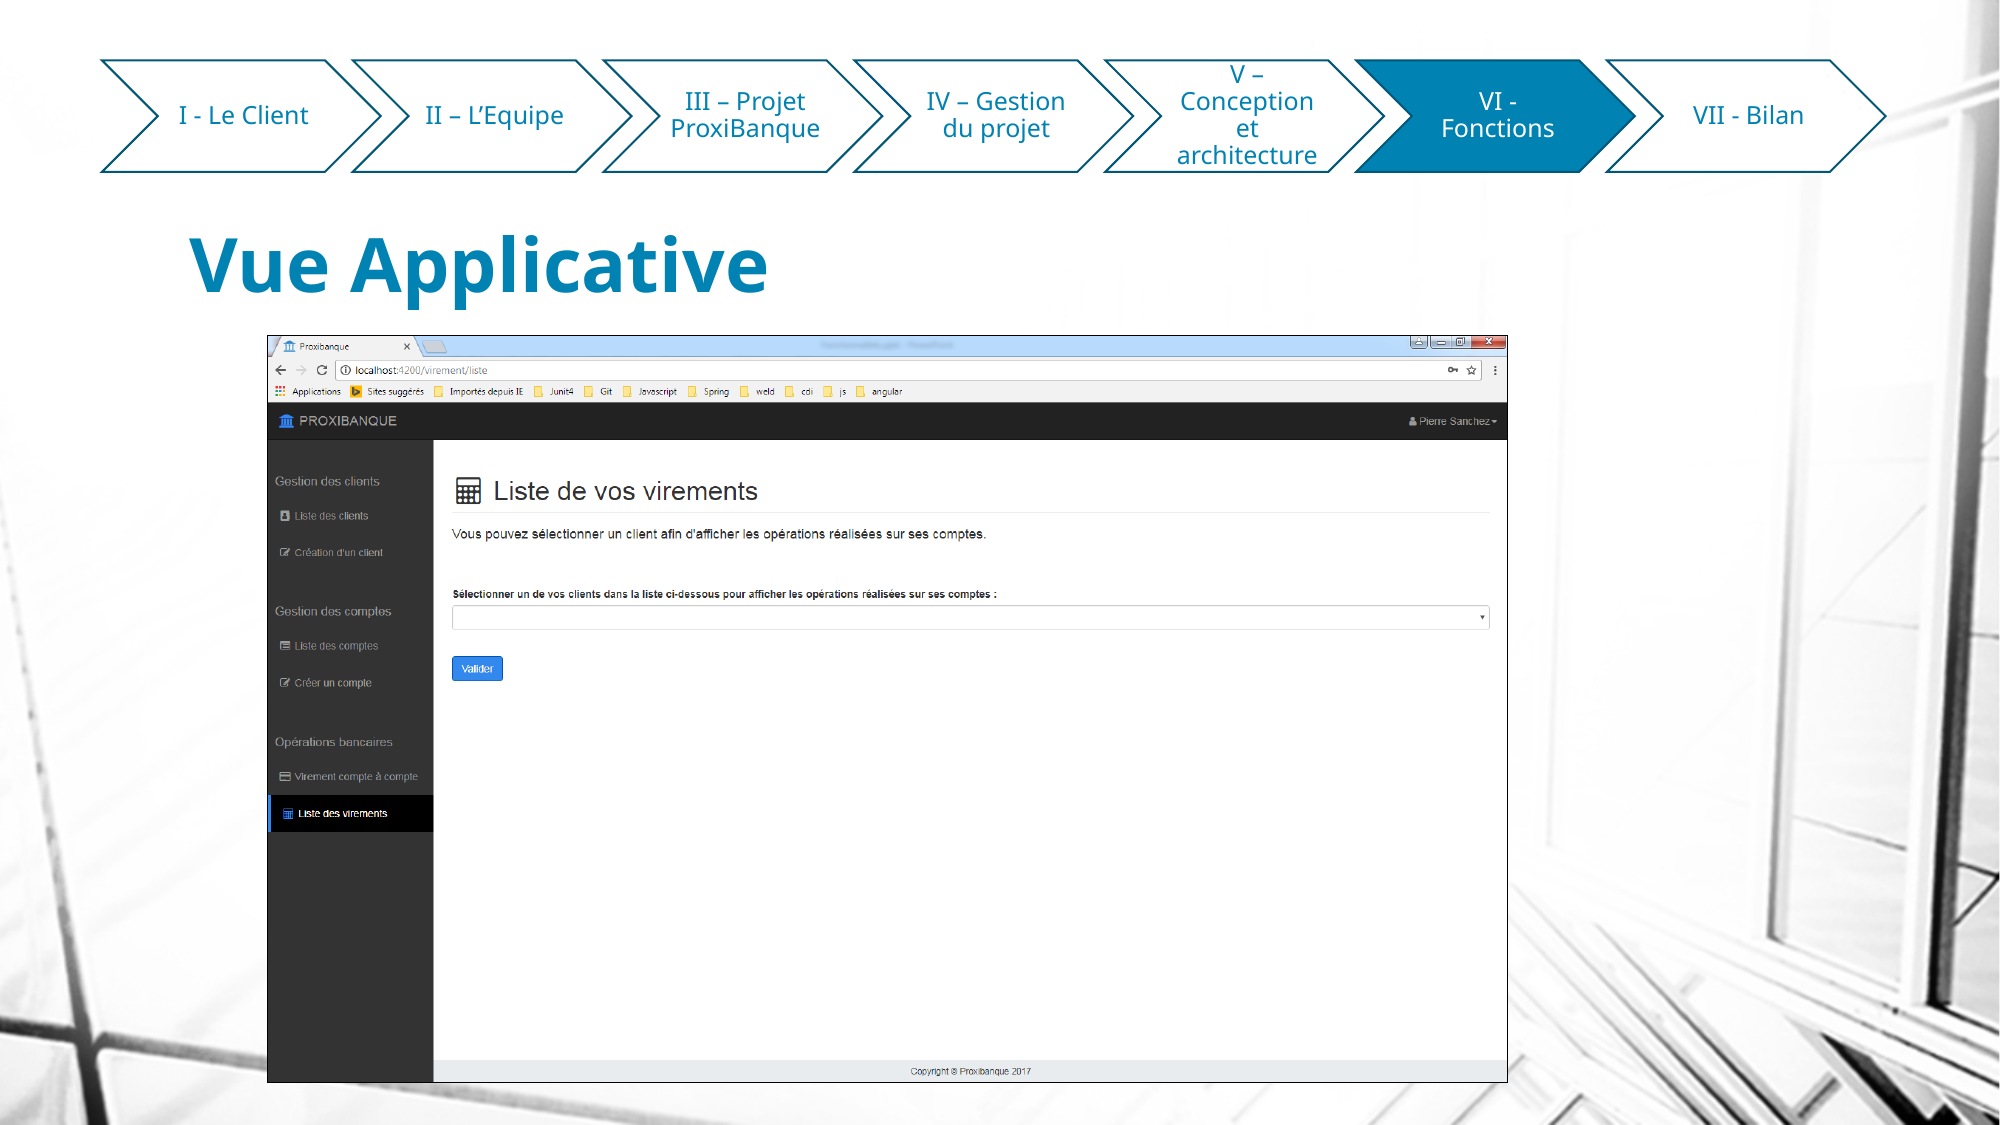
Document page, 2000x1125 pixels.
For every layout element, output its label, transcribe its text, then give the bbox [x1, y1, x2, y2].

title Vue Applicative [174, 229, 1600, 315]
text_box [101, 3, 1886, 229]
picture [0, 0, 2000, 1125]
